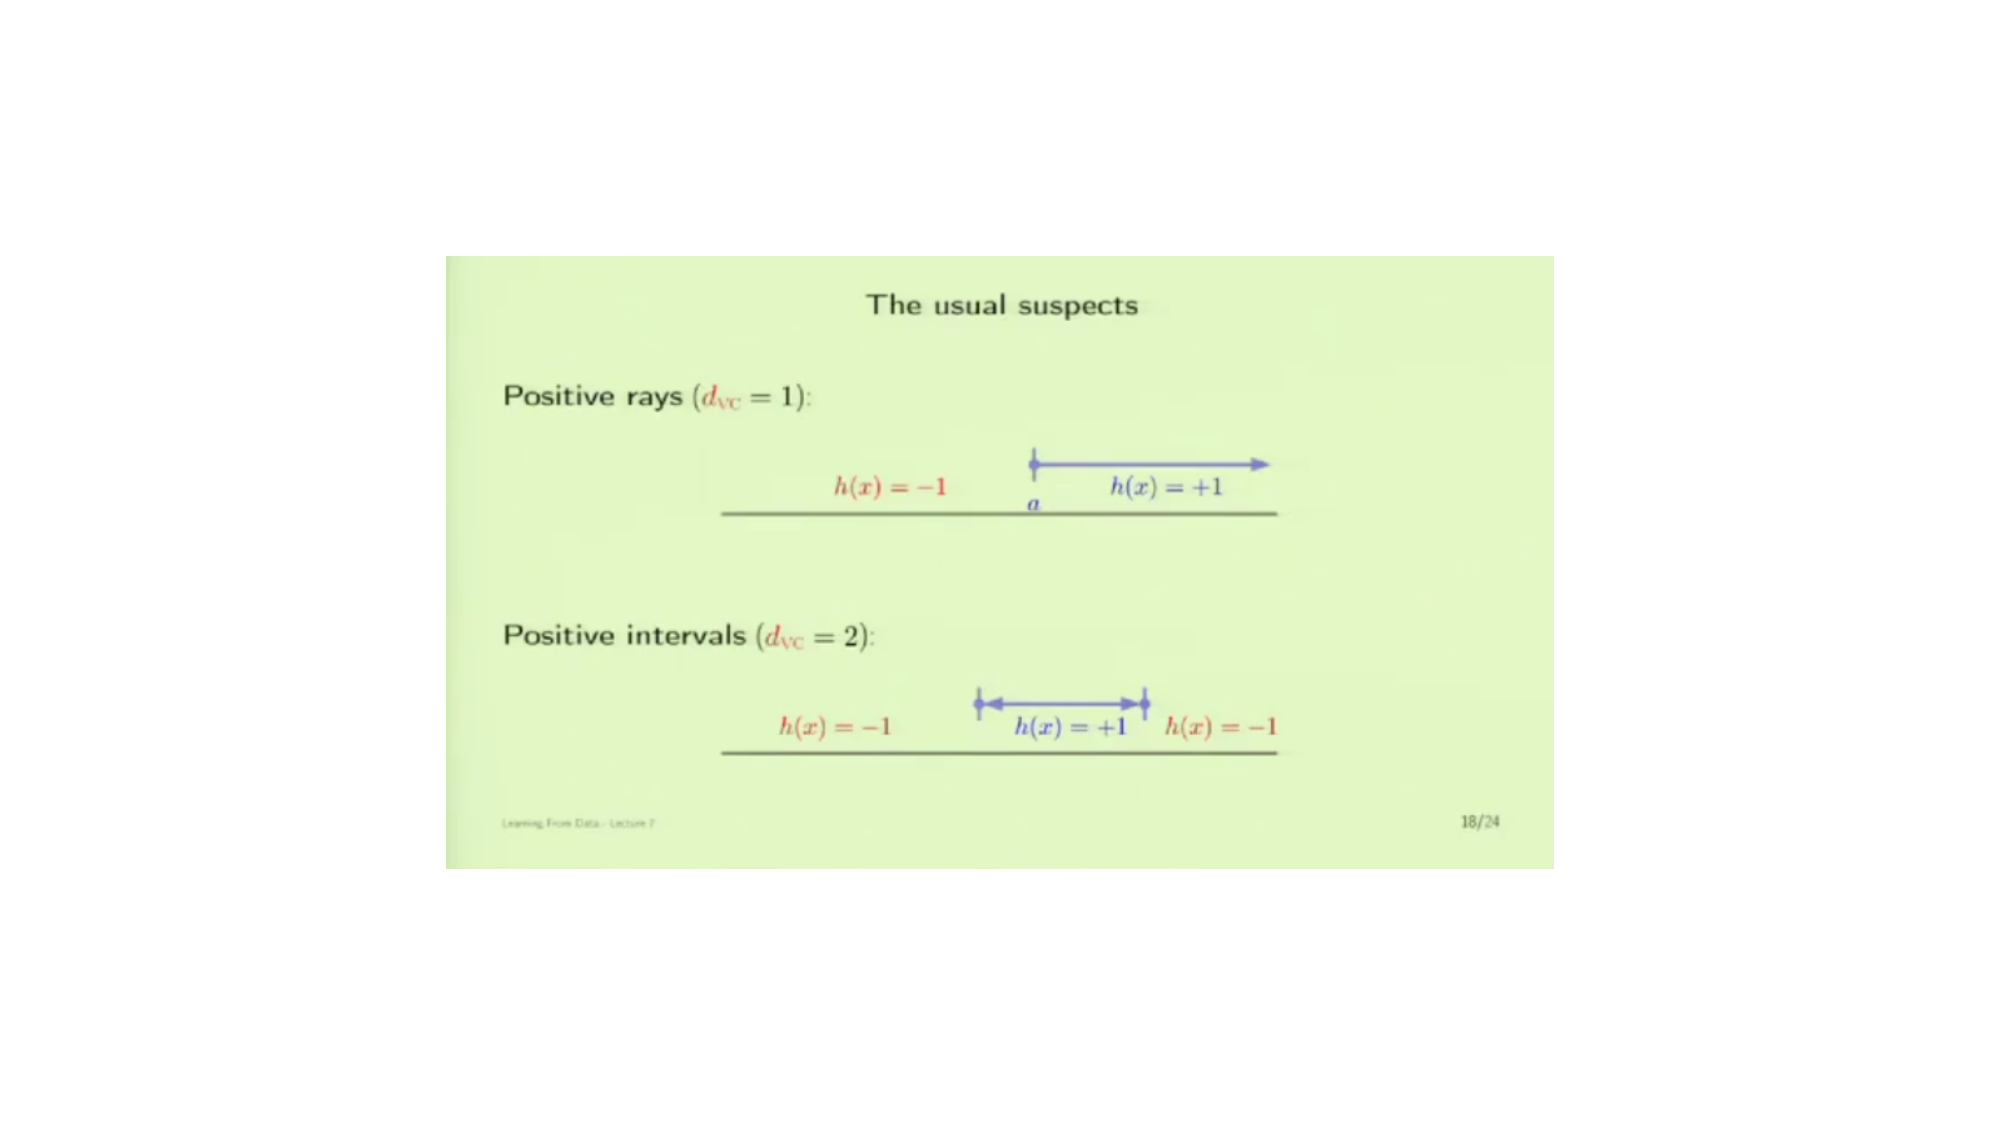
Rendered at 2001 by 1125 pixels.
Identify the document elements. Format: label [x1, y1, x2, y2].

picture [446, 256, 1554, 869]
